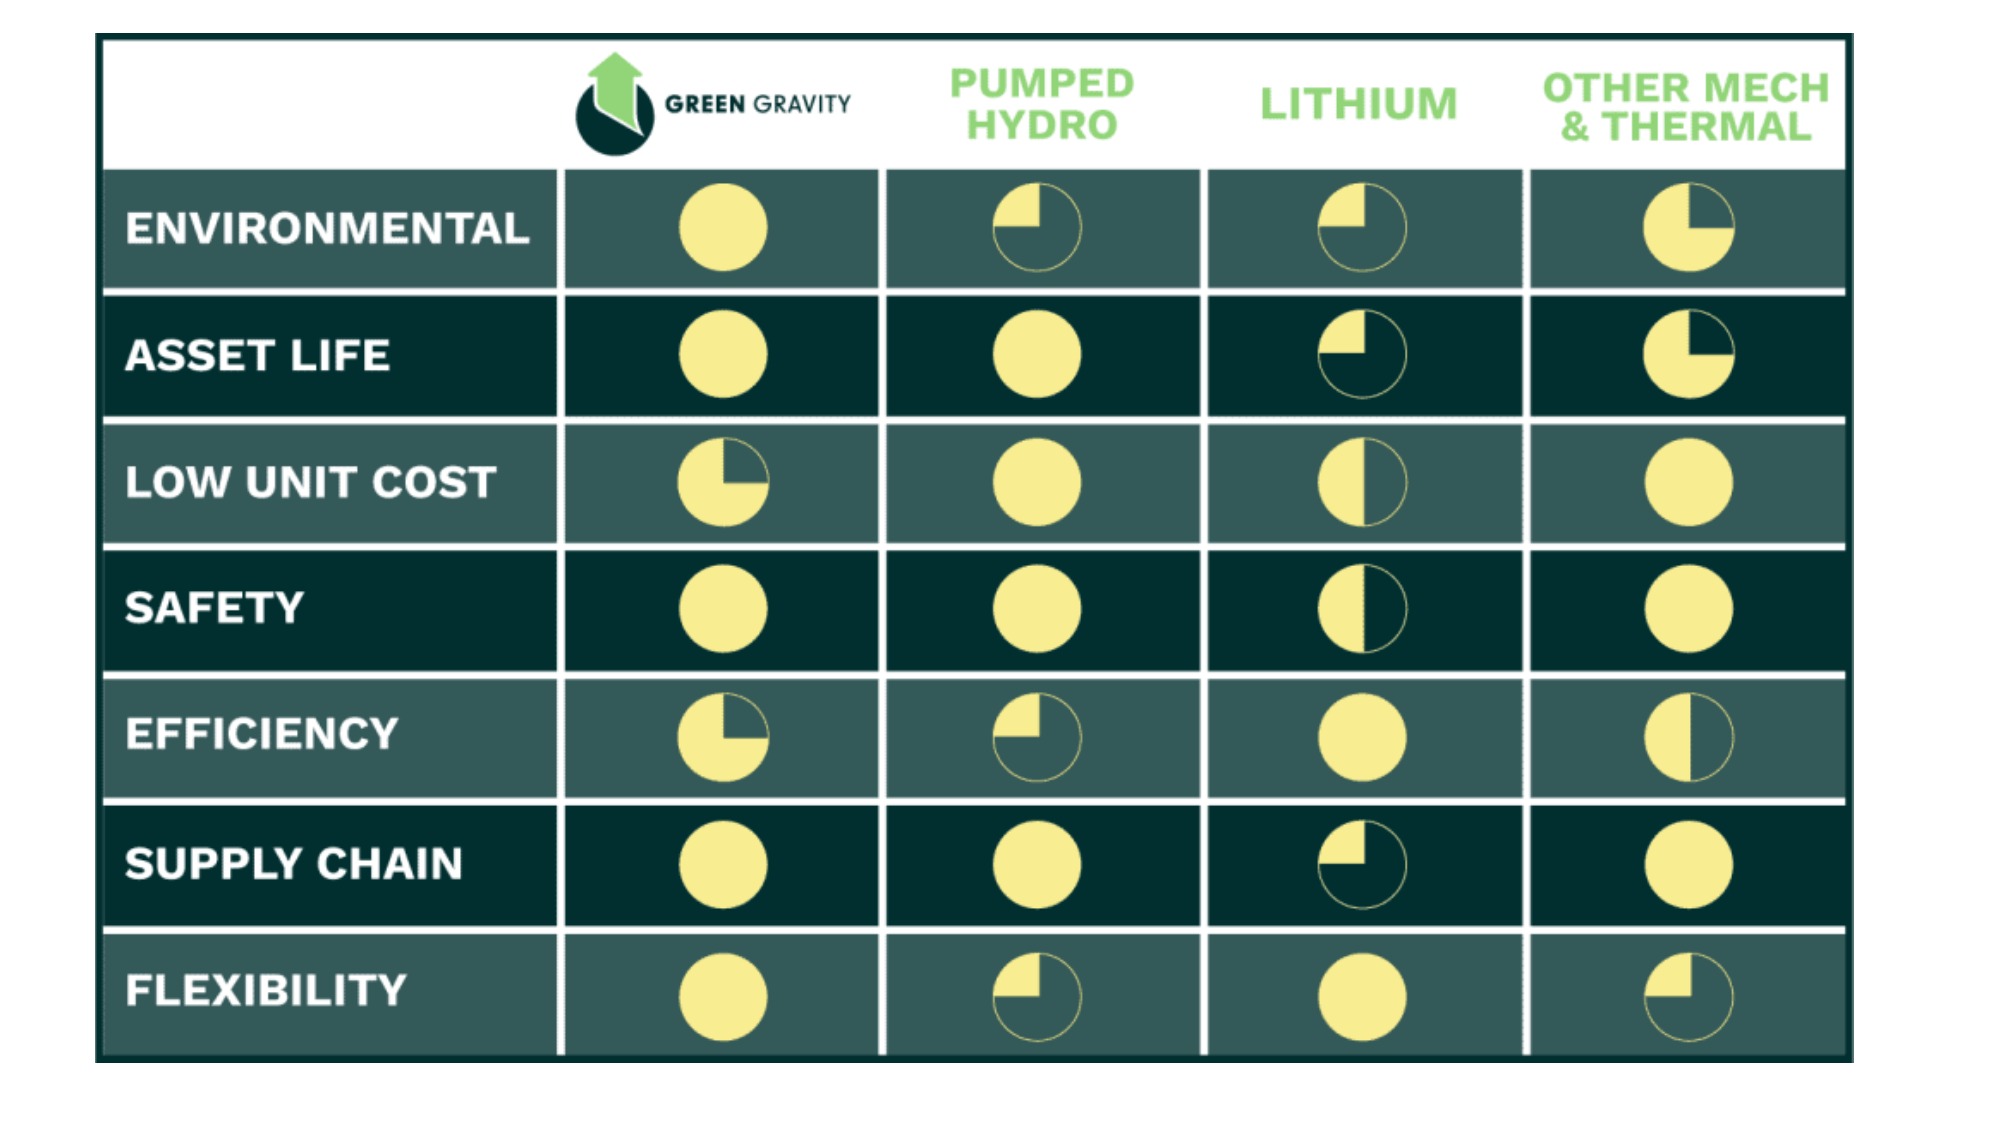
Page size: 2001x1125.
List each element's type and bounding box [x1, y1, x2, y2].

picture [95, 33, 1855, 1063]
